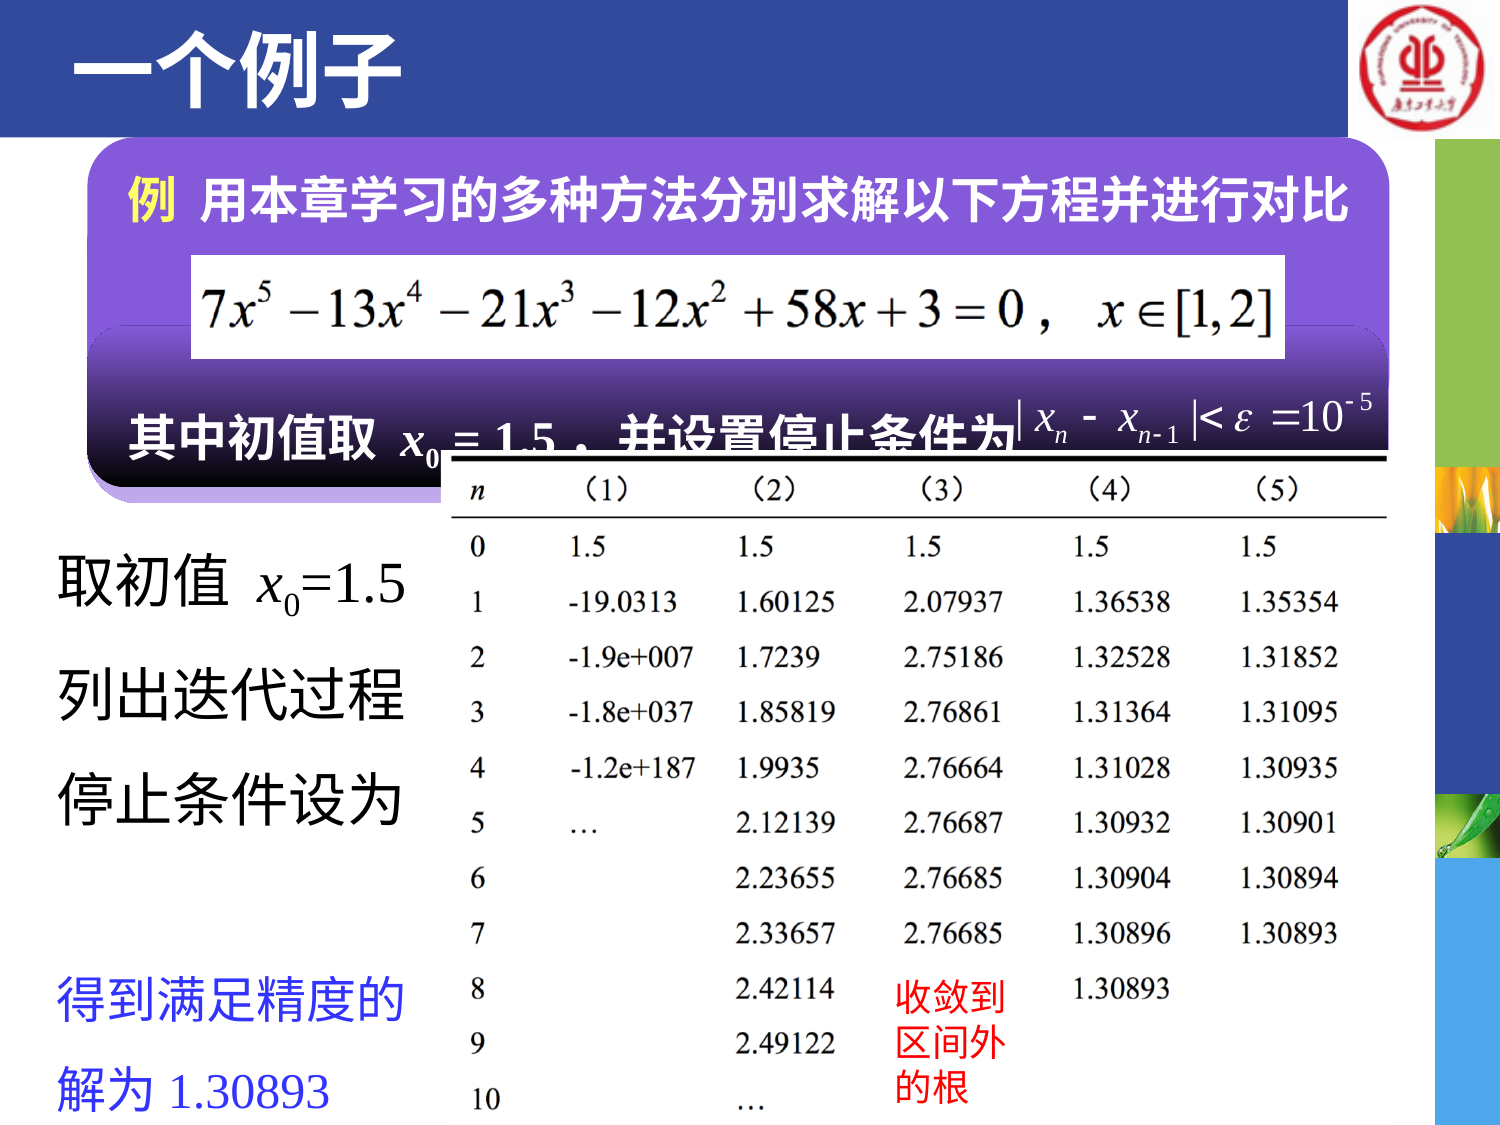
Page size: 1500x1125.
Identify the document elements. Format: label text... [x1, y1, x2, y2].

text_box 取初值 x0=1.5列出迭代过程 停止条件设为 得到满足精度的解为1.30893 [41, 513, 432, 1125]
title 一个例子 [17, 28, 1427, 109]
picture [1435, 504, 1500, 533]
picture [1358, 1, 1495, 136]
picture [190, 254, 1285, 359]
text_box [1009, 379, 1382, 448]
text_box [0, 136, 1500, 504]
picture [440, 449, 1393, 1125]
picture [1435, 794, 1500, 858]
